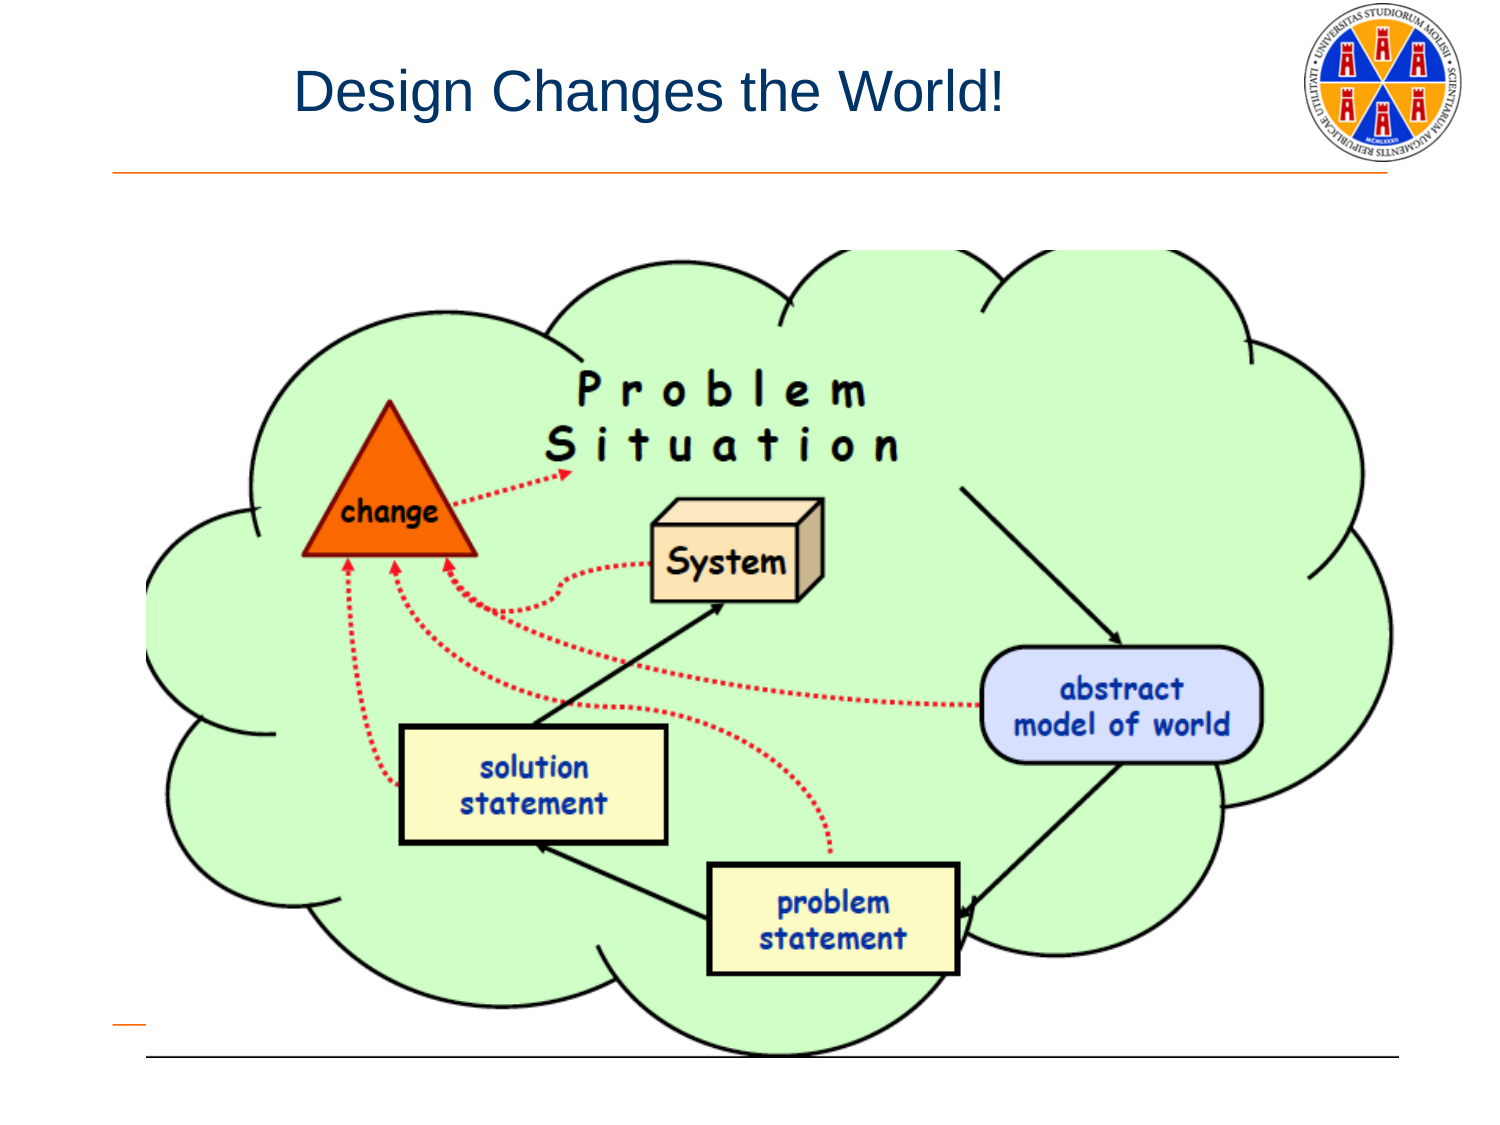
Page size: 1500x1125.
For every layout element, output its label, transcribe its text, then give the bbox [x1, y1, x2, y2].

picture [1269, 0, 1500, 166]
title Design Changes the World! [278, 18, 1211, 157]
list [23, 250, 1500, 1058]
